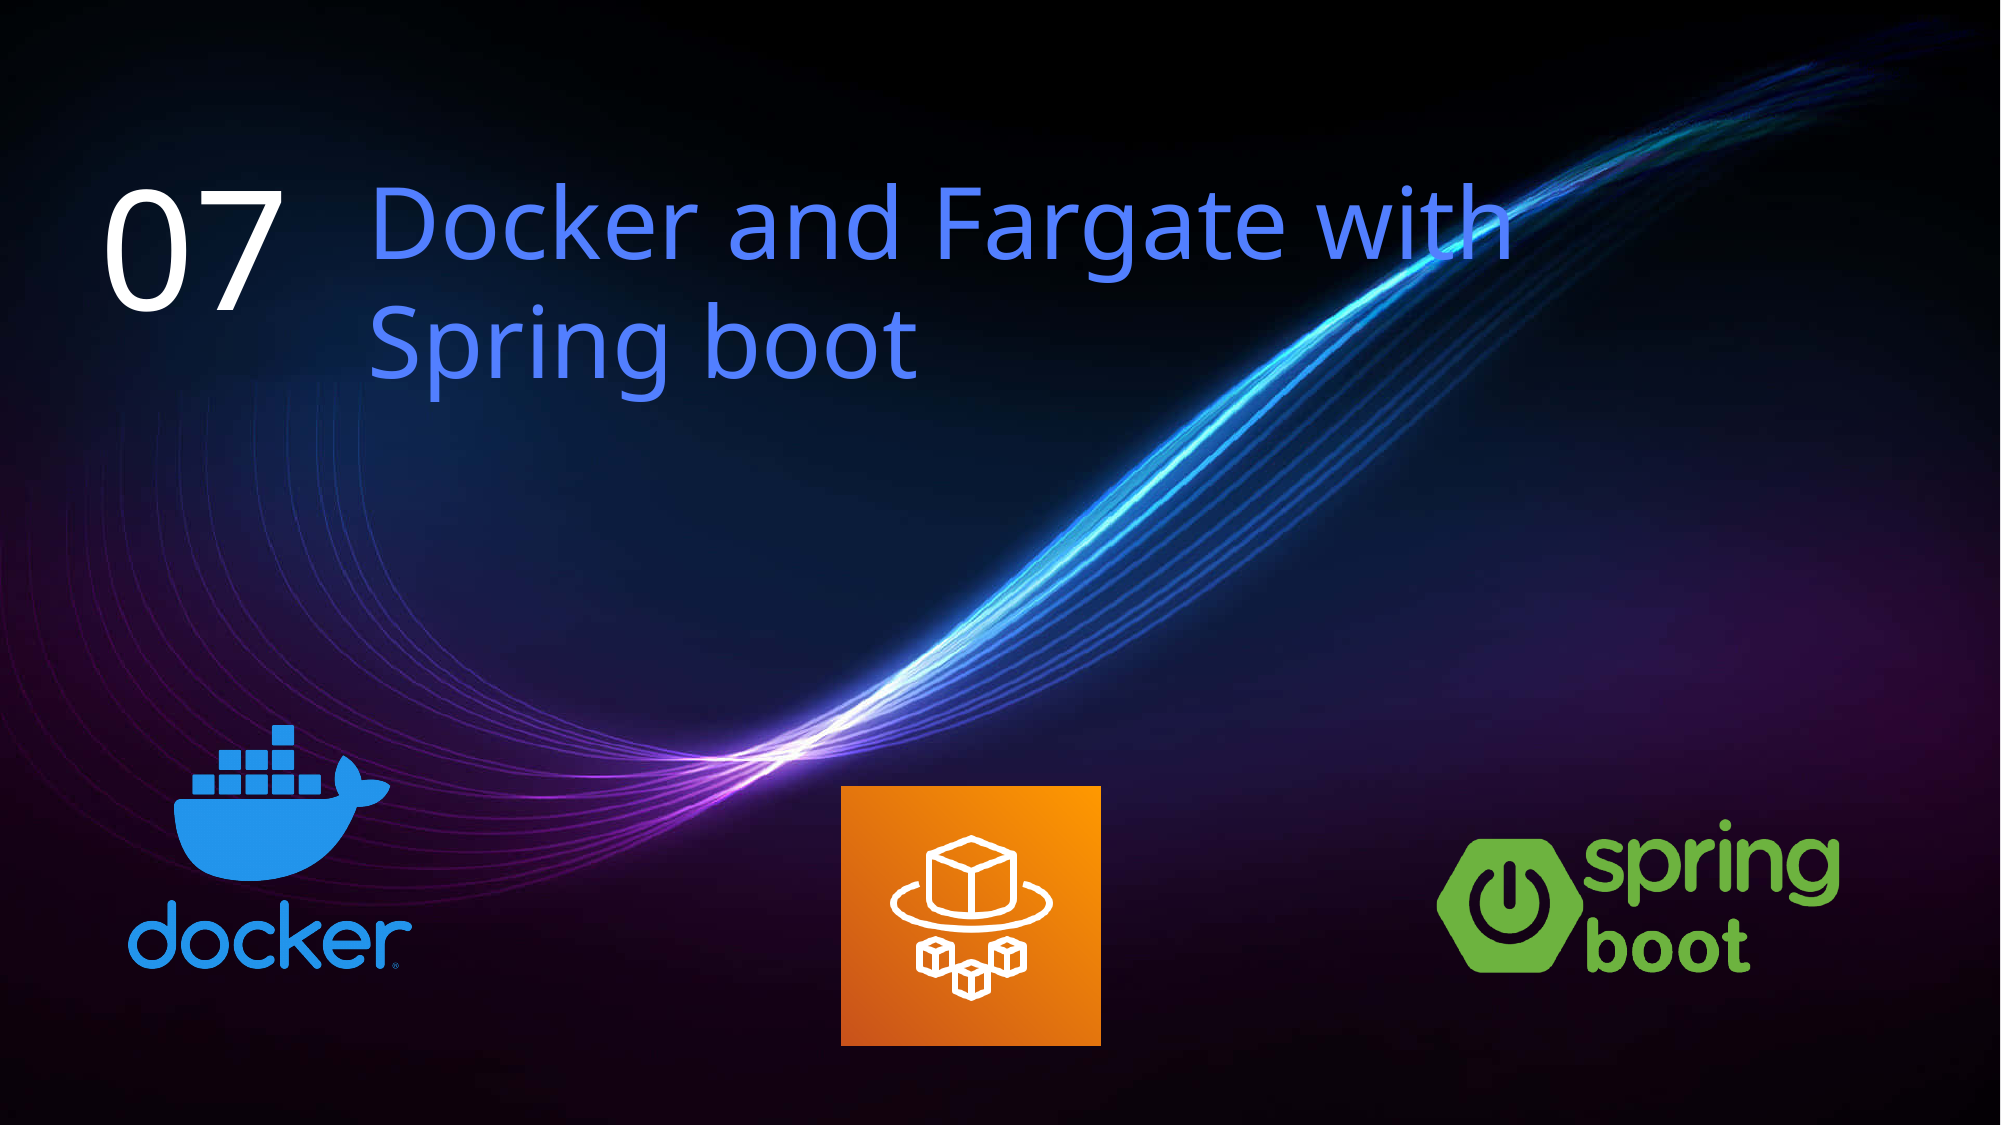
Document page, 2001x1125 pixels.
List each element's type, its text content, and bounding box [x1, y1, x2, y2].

title Docker and Fargate with Spring boot [365, 157, 1528, 399]
picture [0, 0, 2001, 1125]
text_box 07 [84, 136, 306, 352]
